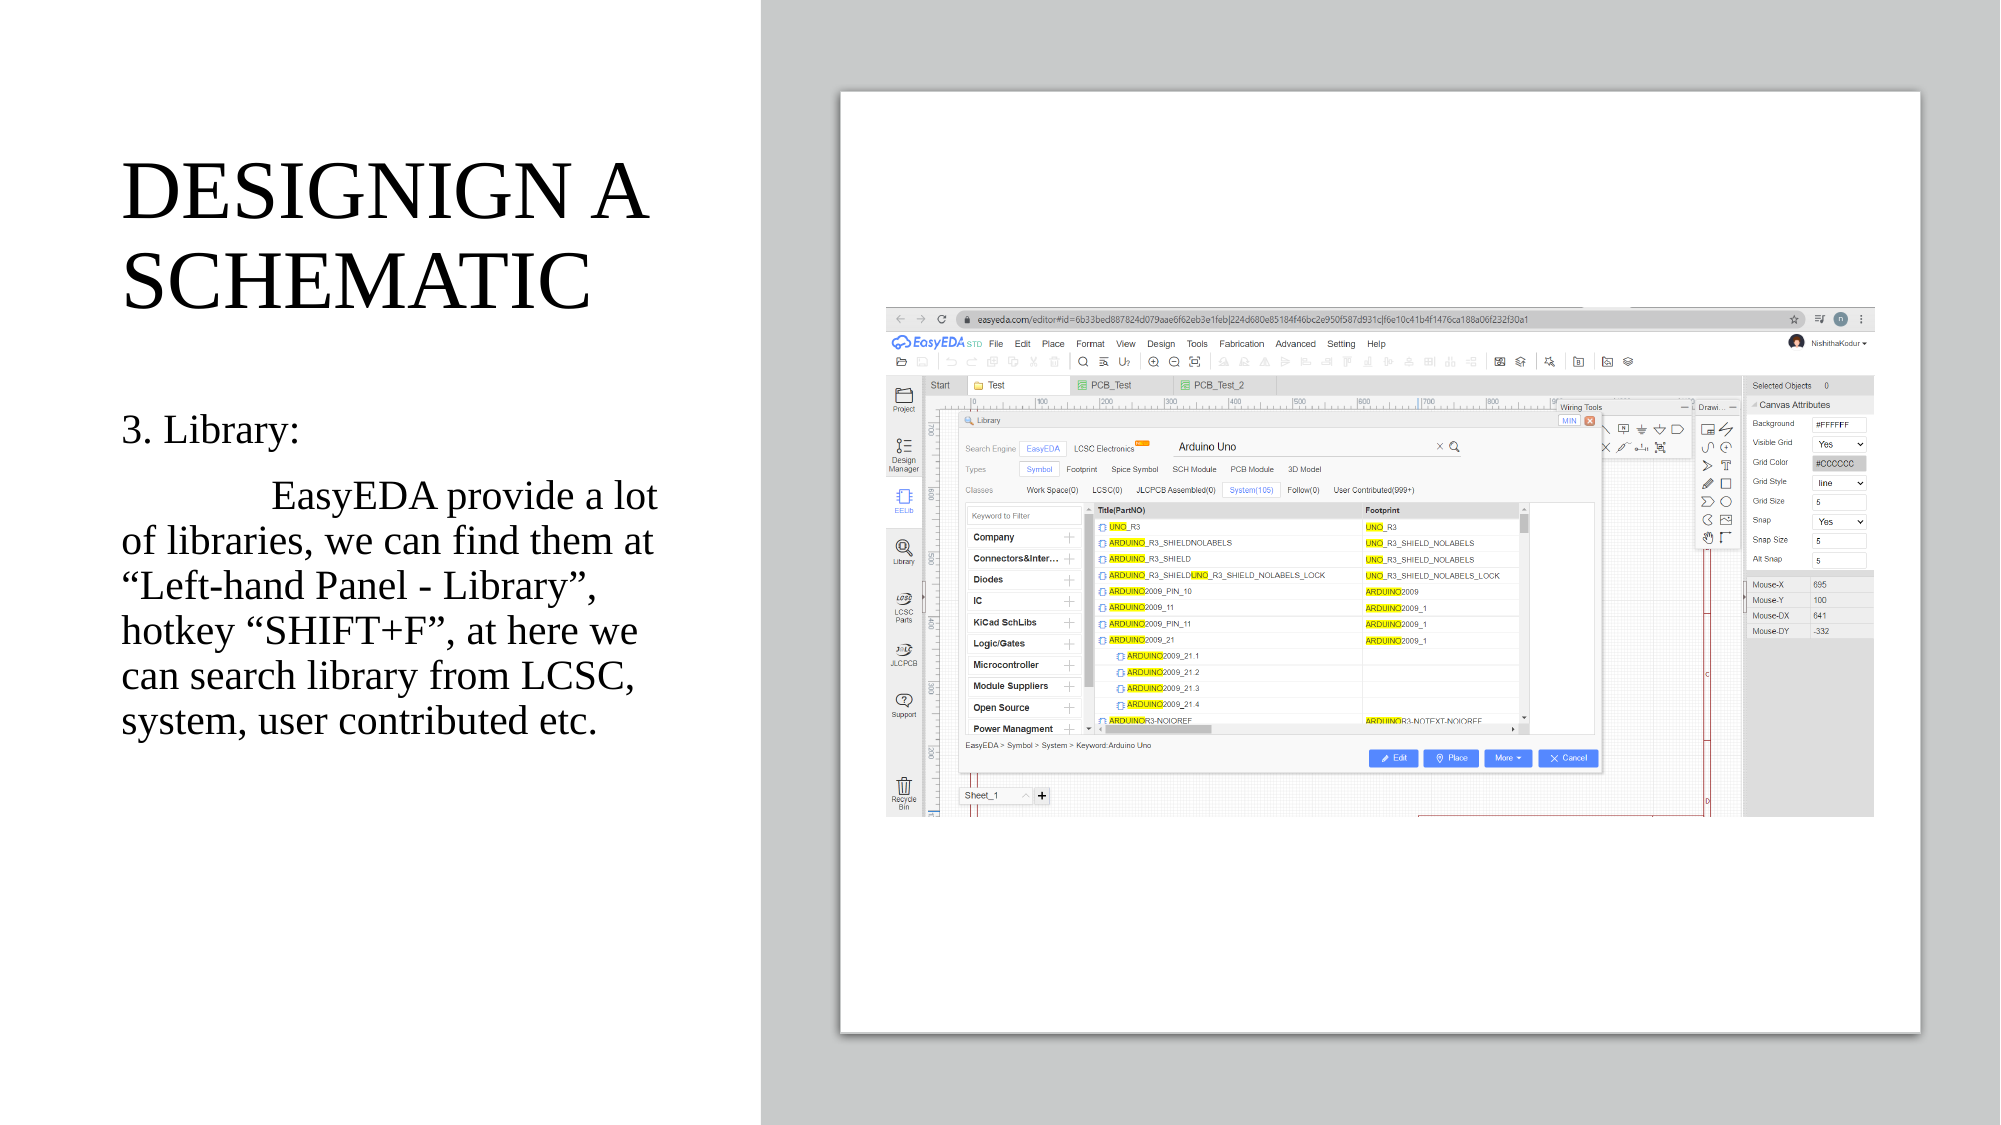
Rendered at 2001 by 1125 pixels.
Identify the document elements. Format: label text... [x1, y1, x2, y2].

text_box [839, 90, 1922, 1034]
title DESIGNIGN A SCHEMATIC [106, 103, 682, 370]
text_box [760, 0, 2000, 1125]
list 3. Library: EasyEDA provide a lot of libraries, we can find them at “Left-hand Panel - Library”, hotkey “SHIFT+F”, at here we can search library from LCSC, system, user contributed etc. [106, 399, 682, 1021]
picture [886, 307, 1875, 817]
